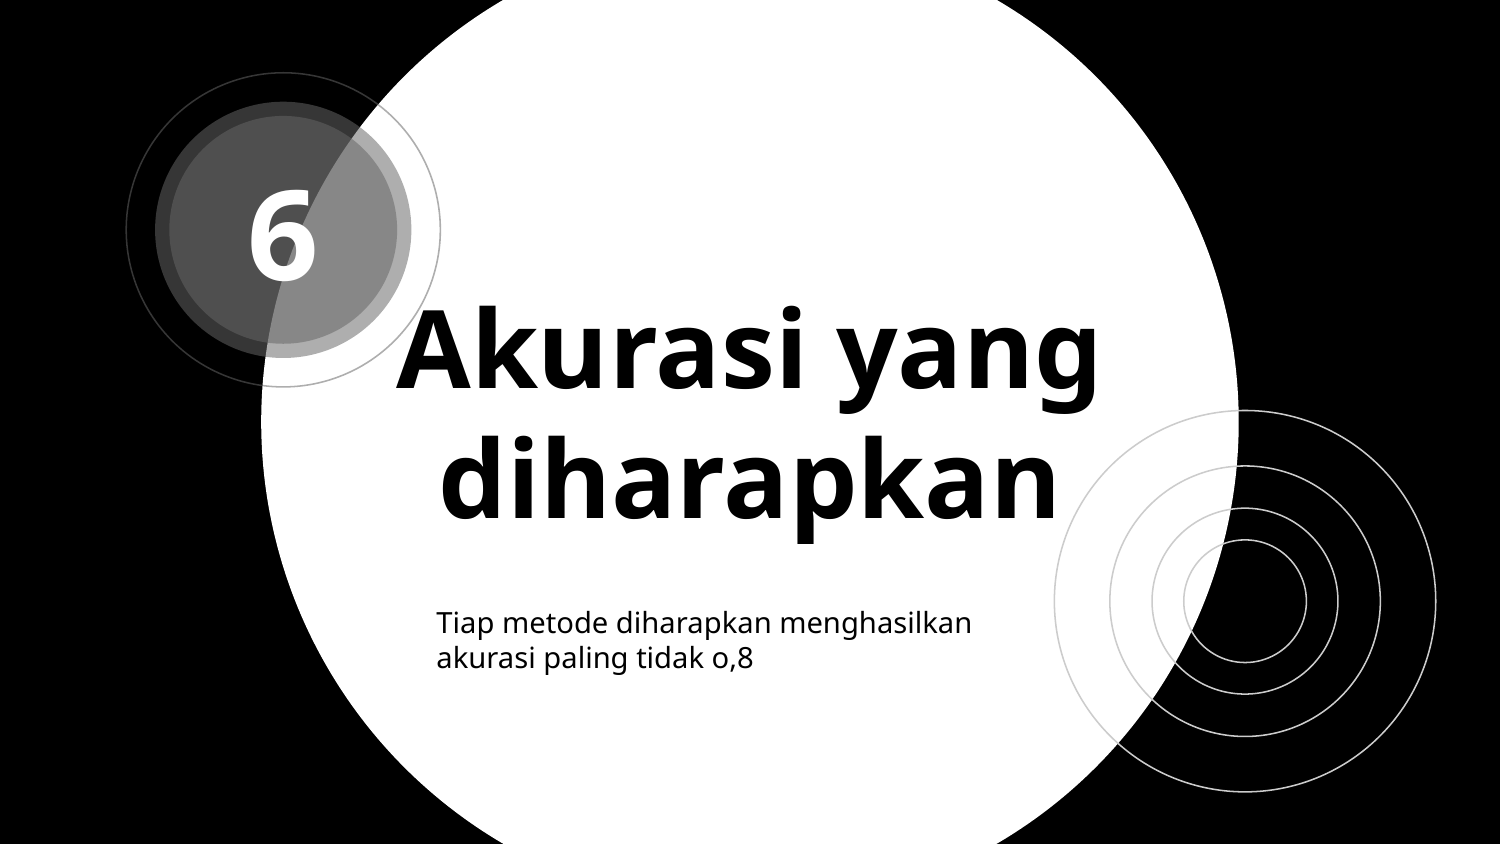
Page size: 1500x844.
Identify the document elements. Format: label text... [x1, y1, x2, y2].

subtitle Tiap metode diharapkan menghasilkan akurasi paling tidak o,8 [421, 589, 1079, 696]
title Akurasi yang diharapkan [337, 155, 1163, 556]
text_box 6 [169, 116, 398, 345]
